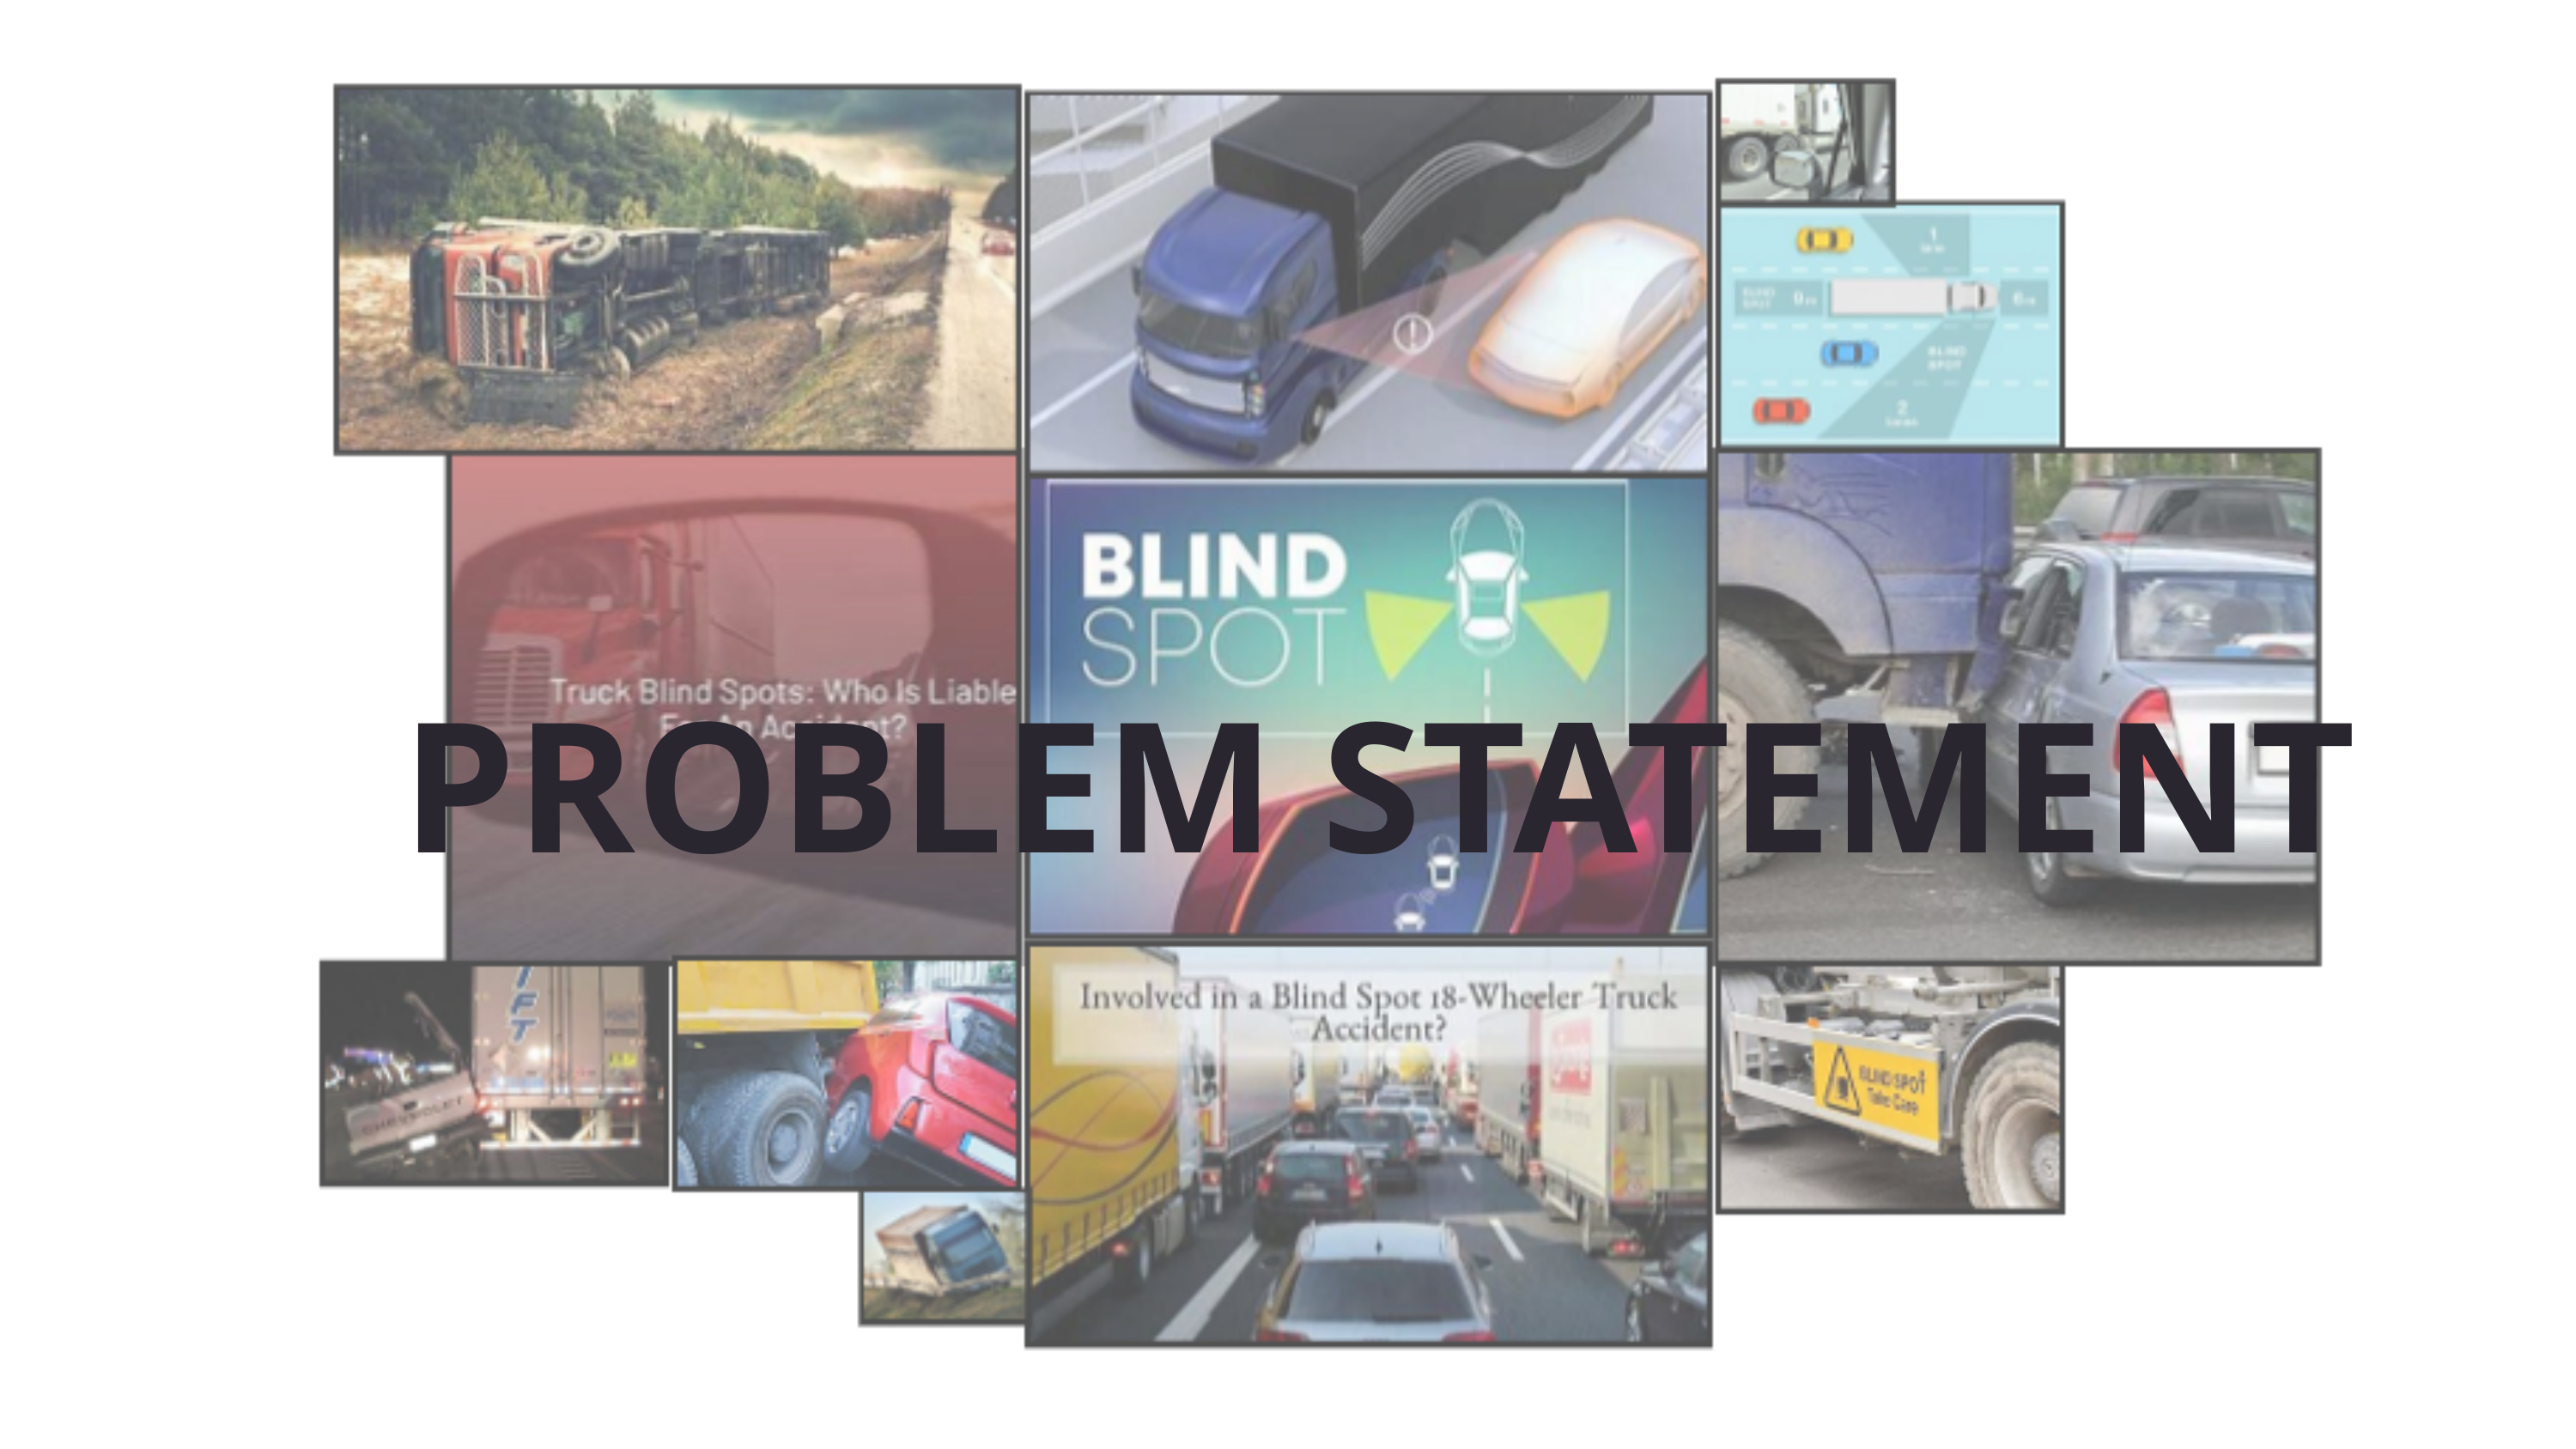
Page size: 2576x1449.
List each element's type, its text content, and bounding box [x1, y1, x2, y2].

text_box [120, 0, 2576, 1413]
text_box PROBLEM STATEMENT [277, 635, 2482, 889]
